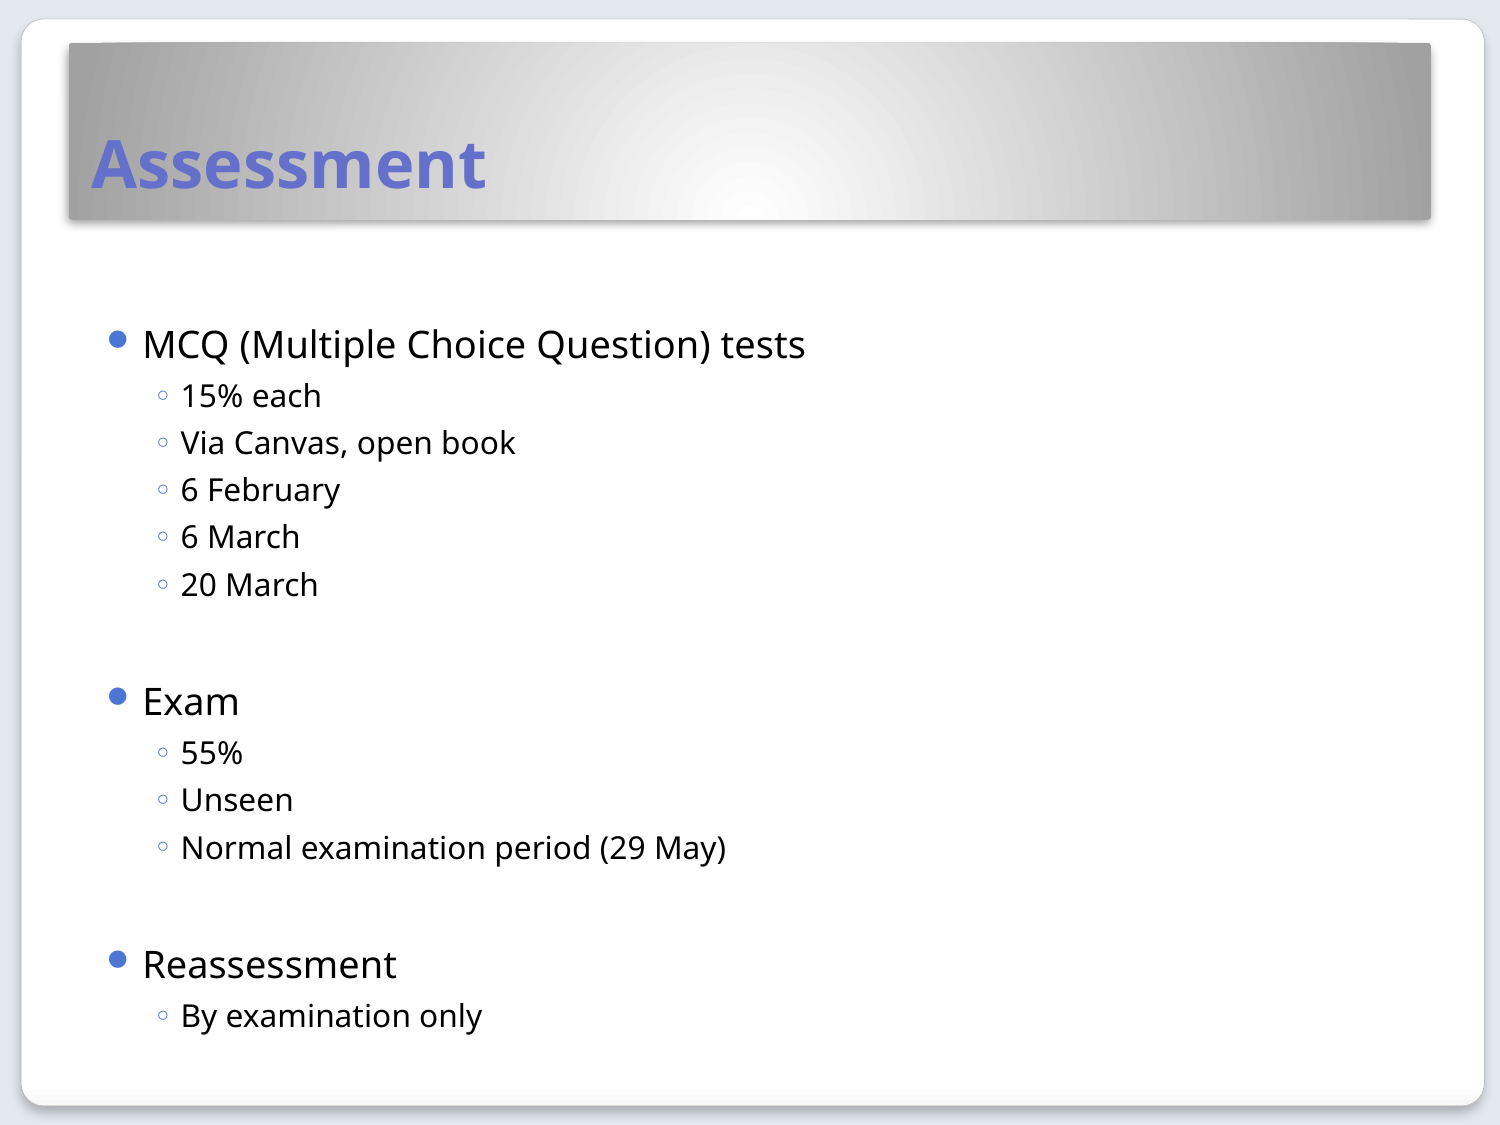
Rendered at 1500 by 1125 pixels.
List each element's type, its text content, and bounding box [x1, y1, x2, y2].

title Assessment [76, 42, 1420, 216]
list MCQ (Multiple Choice Question) tests 15% each Via Canvas, open book 6 February 6 March 20 March Exam 55% Unseen Normal examination period (29 May) Reassessment By examination only [76, 302, 1420, 1047]
